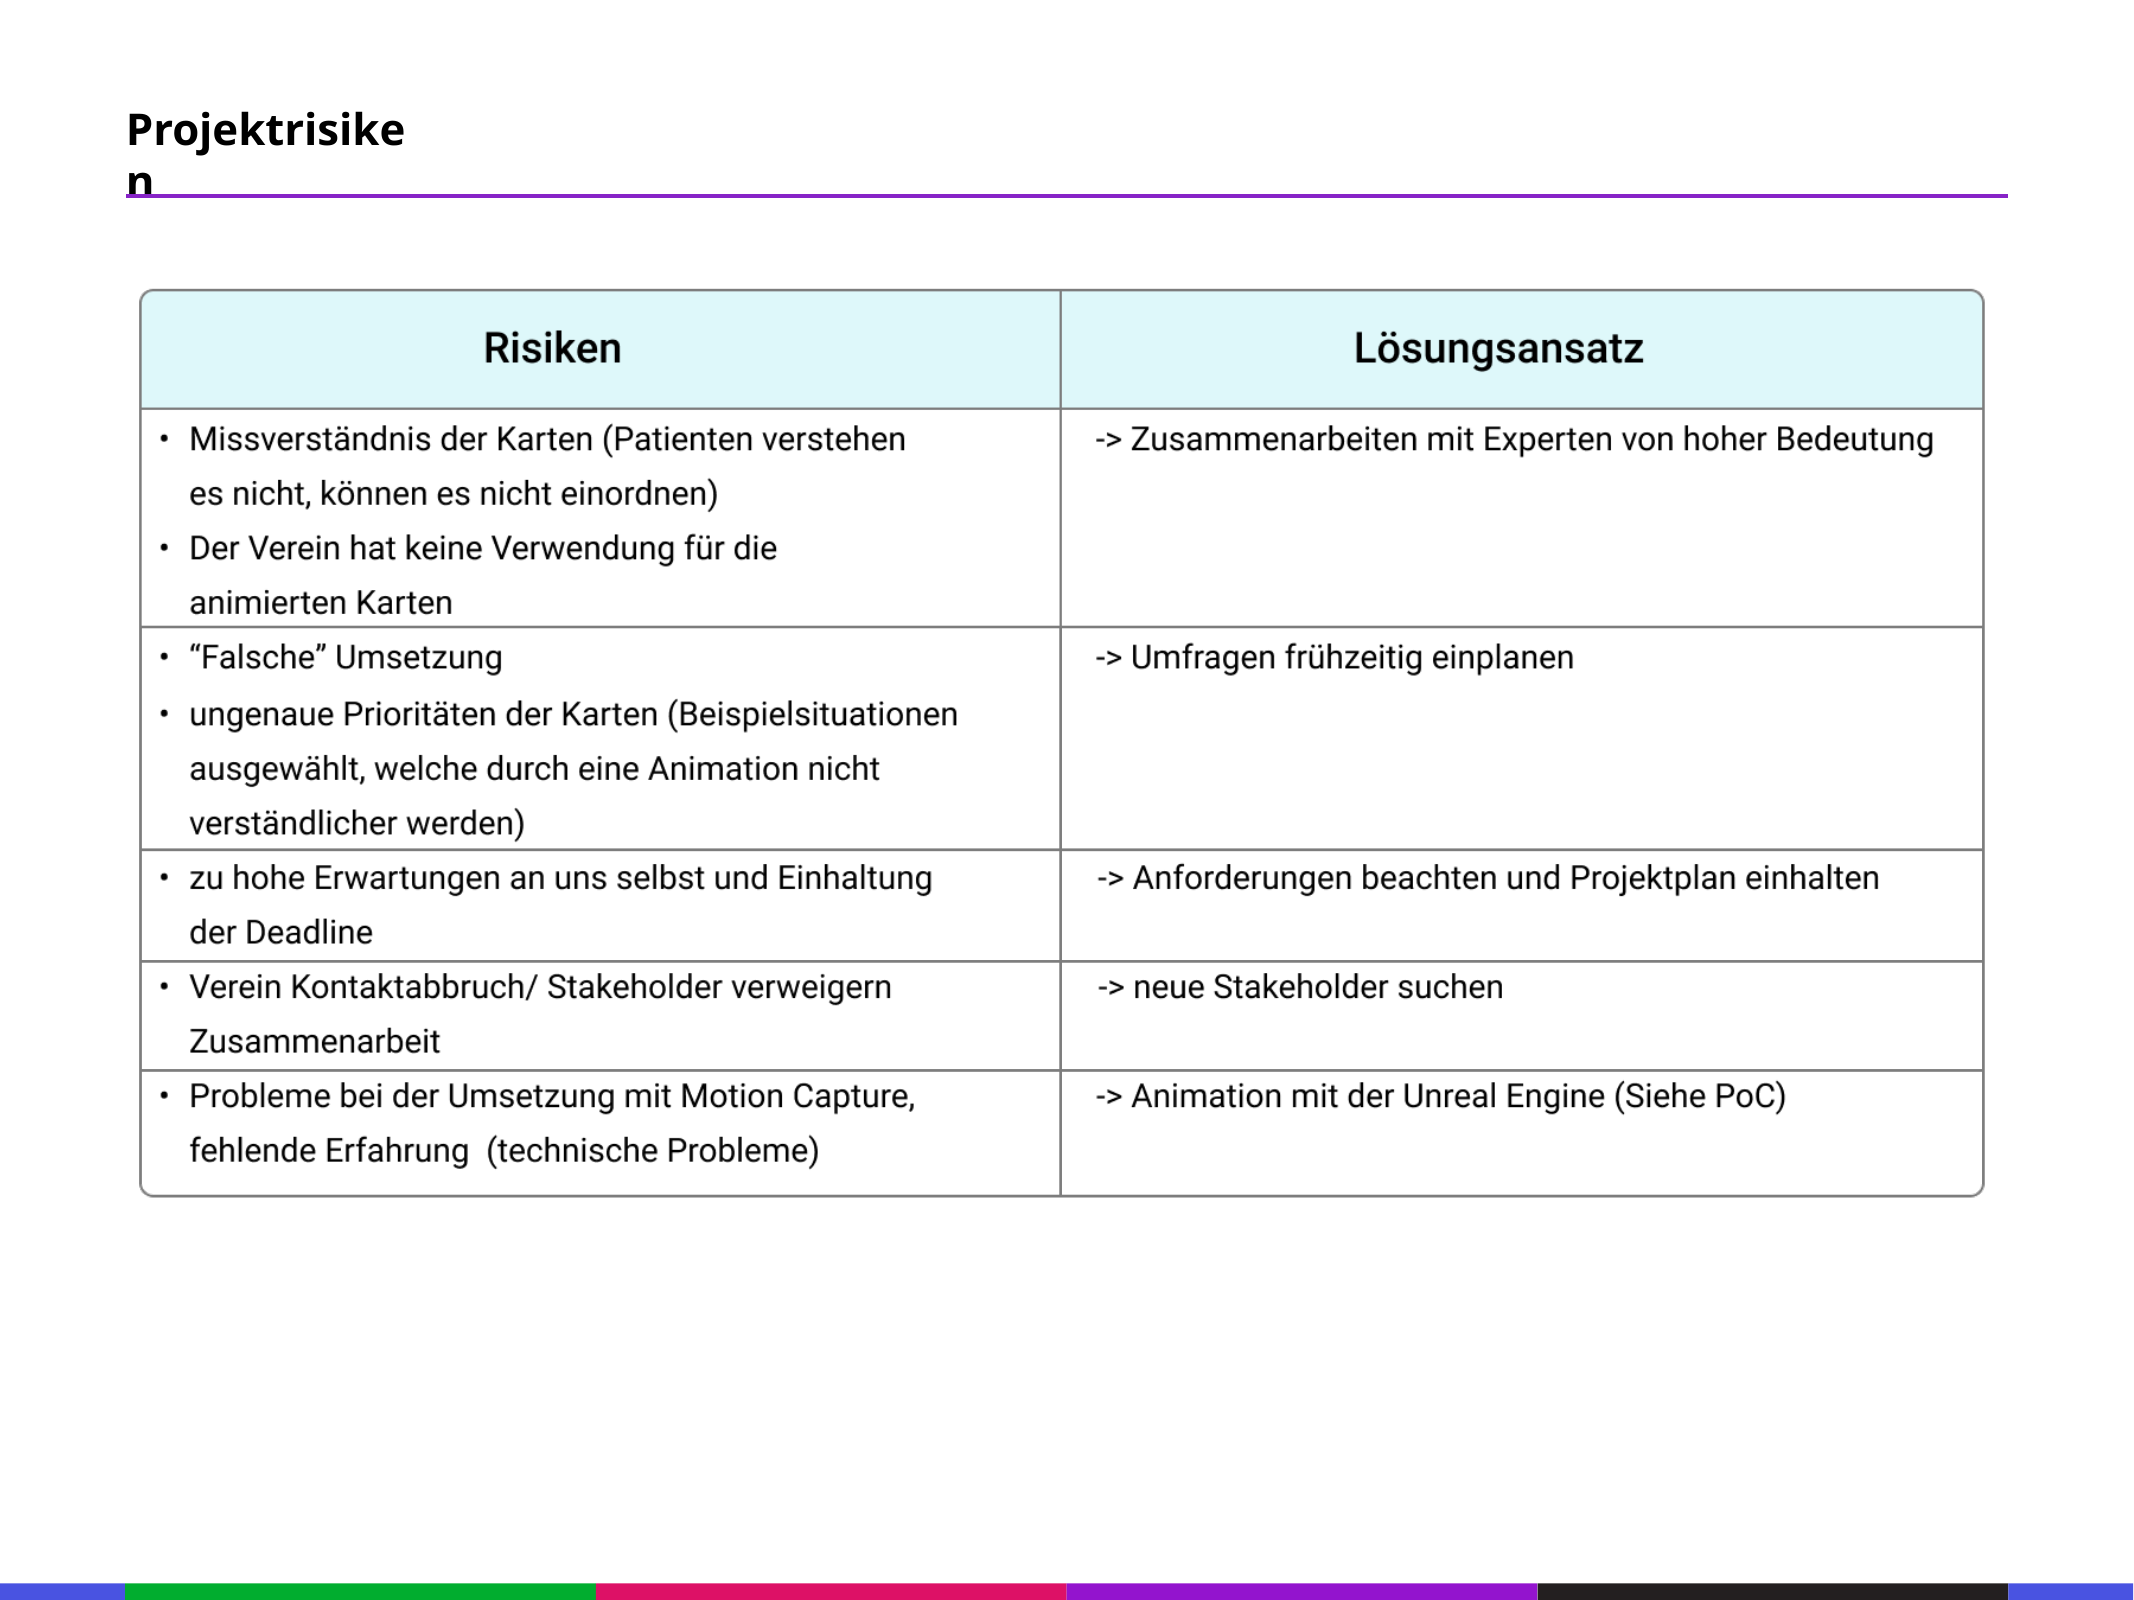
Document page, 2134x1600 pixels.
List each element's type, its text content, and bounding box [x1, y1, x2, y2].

text_box Projektrisiken [125, 101, 429, 159]
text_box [0, 1583, 2134, 1600]
picture [0, 161, 2134, 1361]
